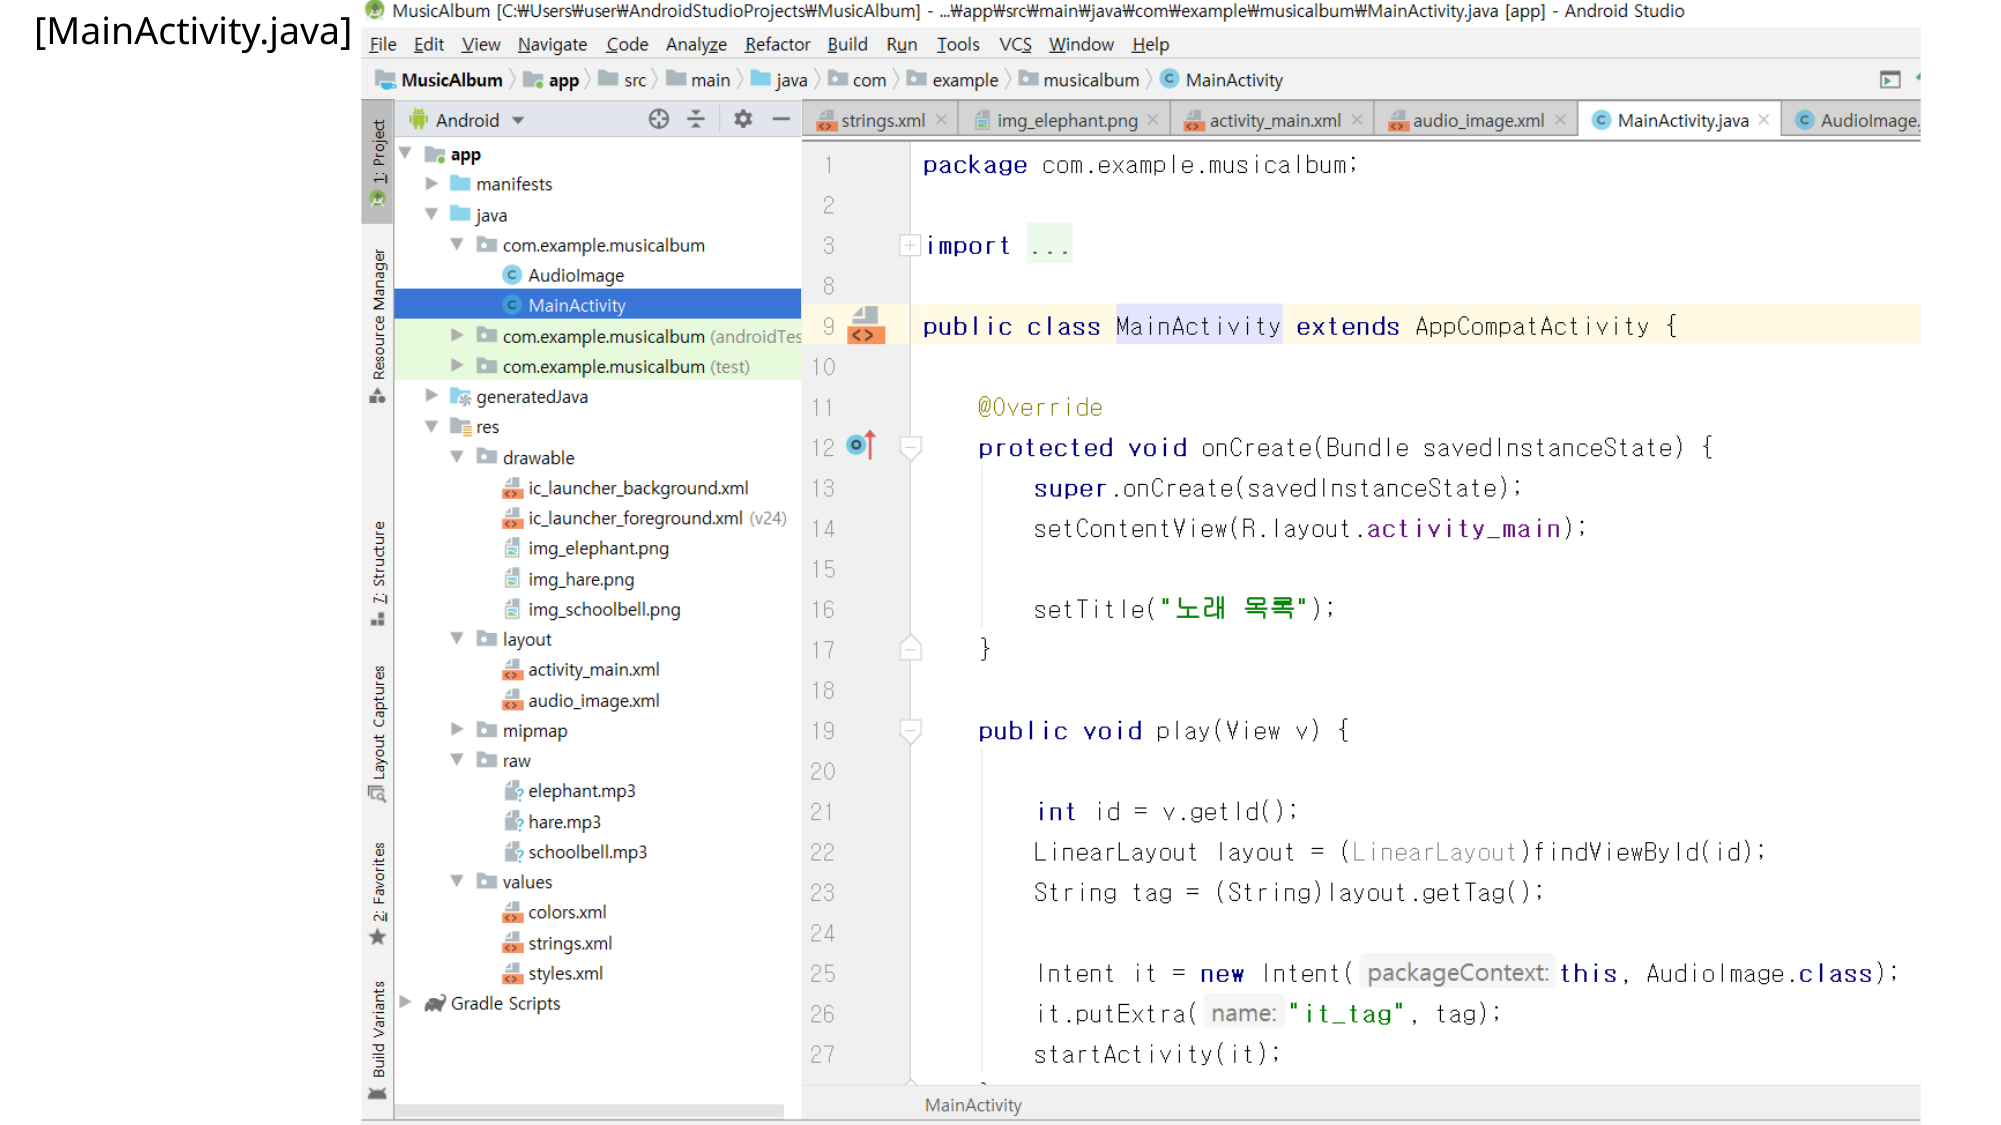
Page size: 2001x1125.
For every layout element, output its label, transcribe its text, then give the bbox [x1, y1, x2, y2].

text_box [MainActivity.java] [19, 0, 361, 60]
picture [361, 0, 1921, 1125]
